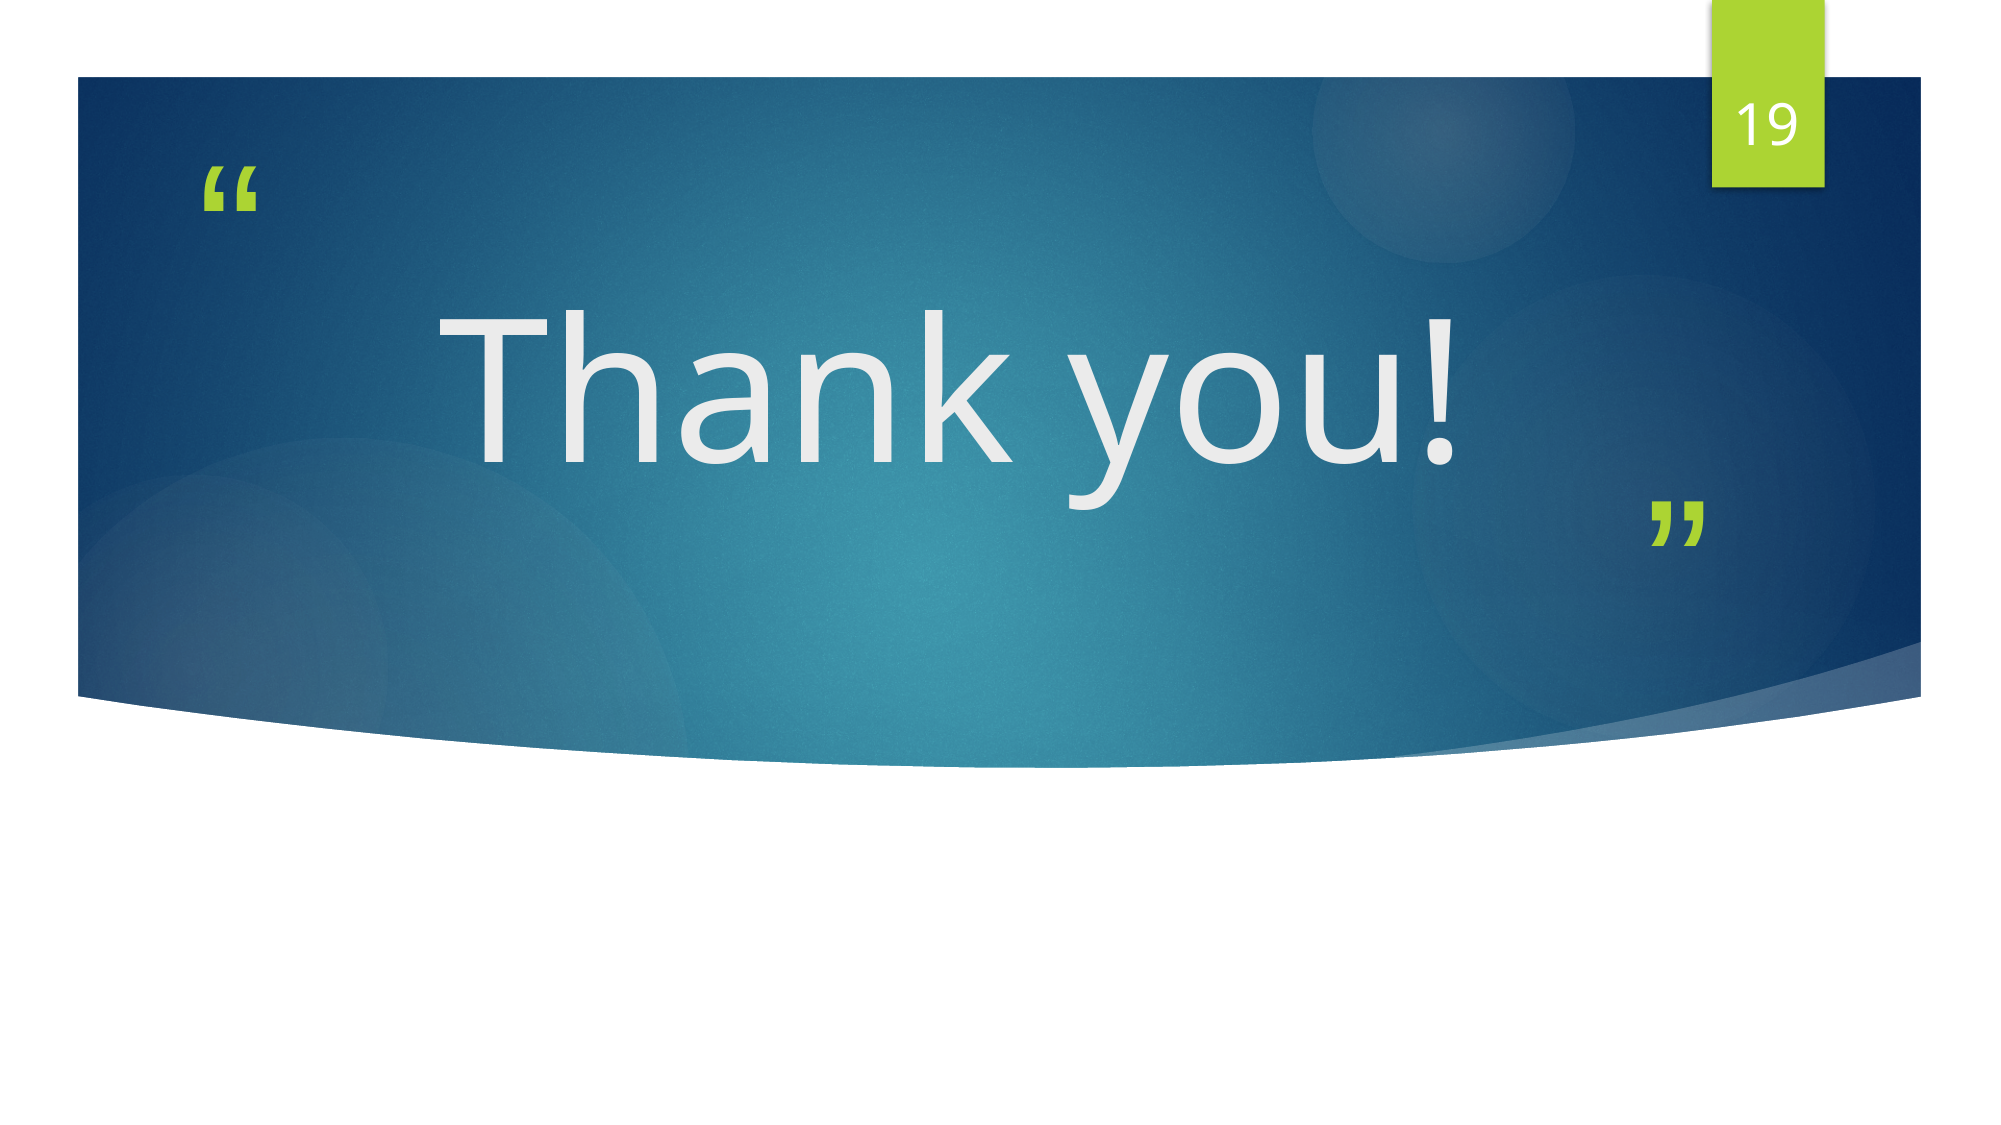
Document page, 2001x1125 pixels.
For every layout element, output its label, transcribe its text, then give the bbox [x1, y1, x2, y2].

title Thank you! [259, 160, 1647, 604]
slide_number 19 [1698, 48, 1836, 175]
